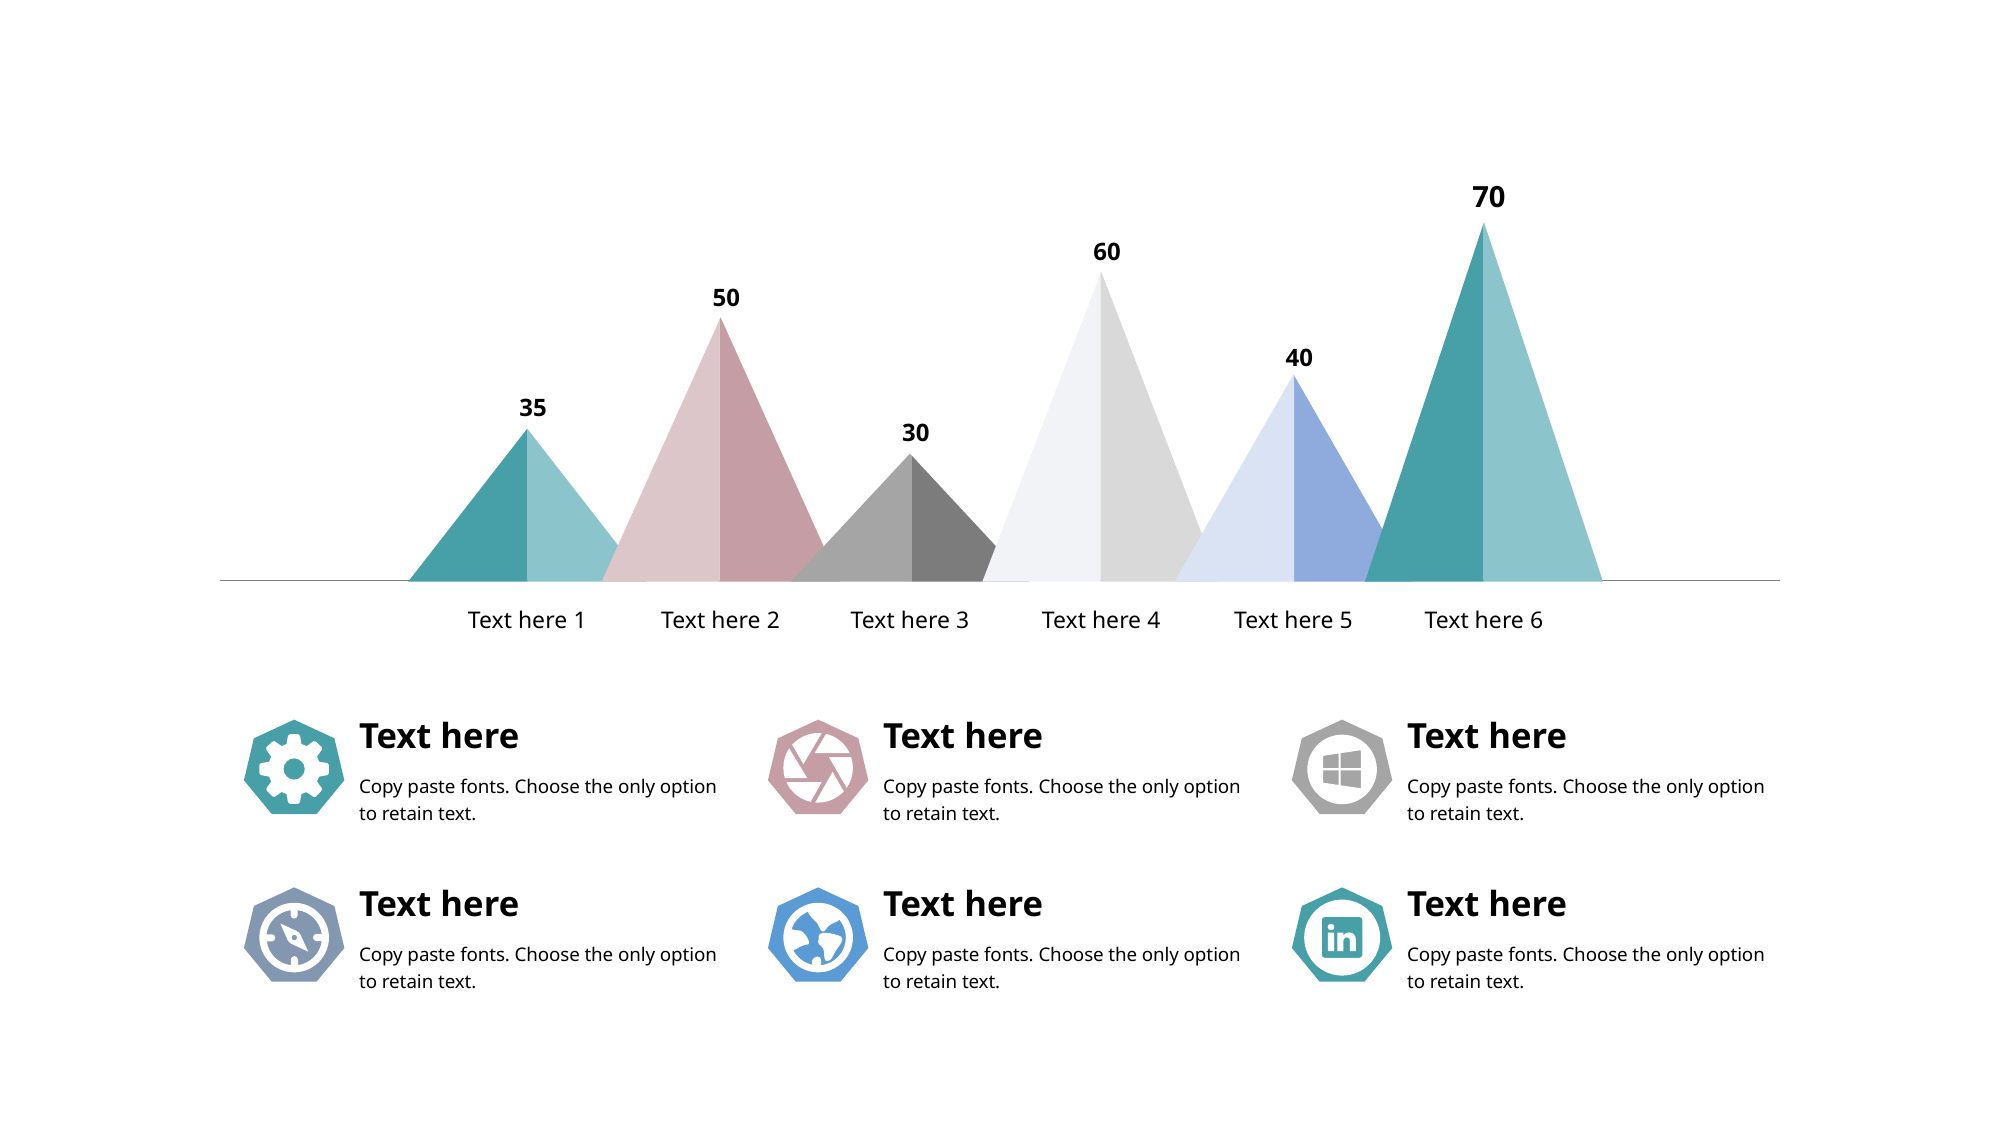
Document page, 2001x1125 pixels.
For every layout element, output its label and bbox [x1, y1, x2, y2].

text_box [220, 170, 1787, 1000]
